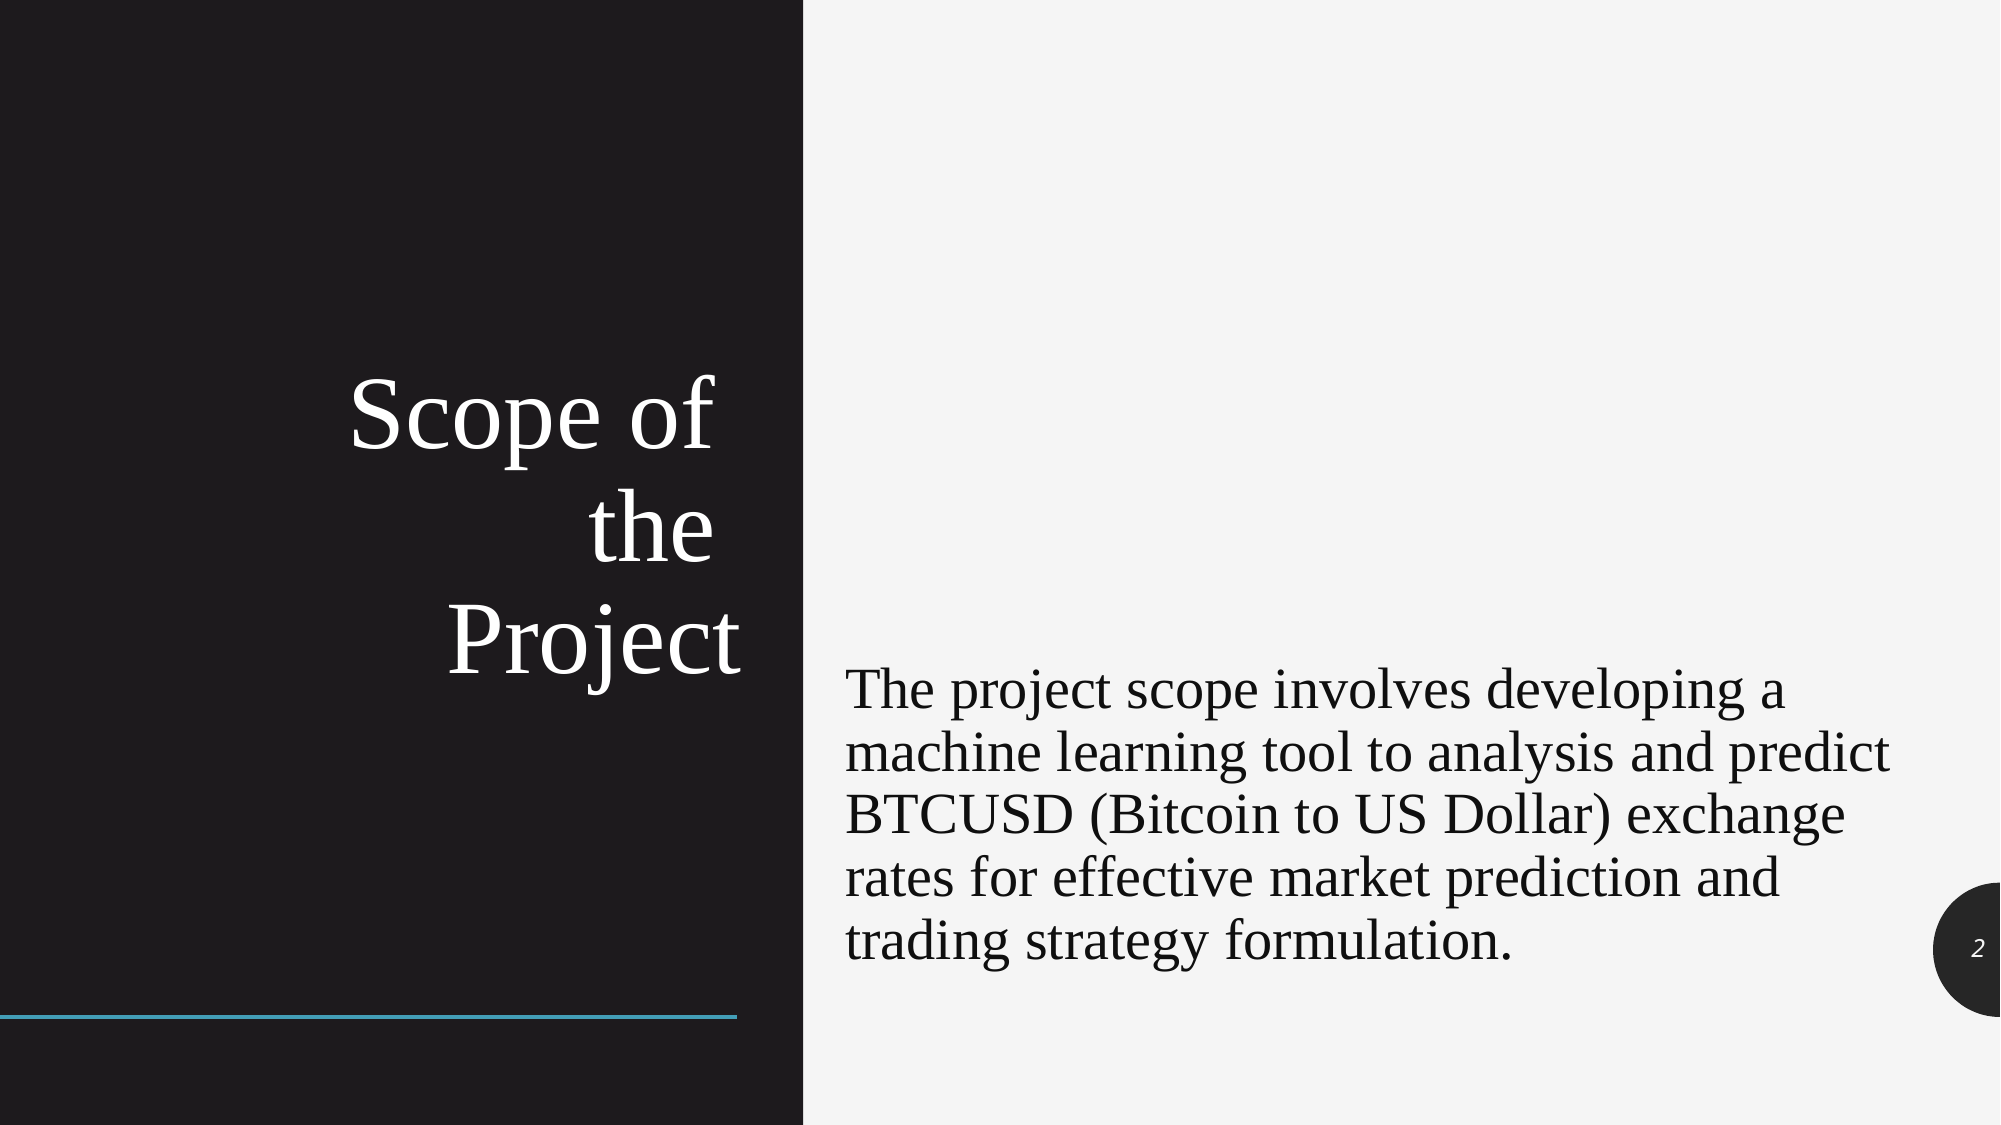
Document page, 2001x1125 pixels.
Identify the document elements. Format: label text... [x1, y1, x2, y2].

text_box The project scope involves developing a machine learning tool to analysis and predict BTCUSD (Bitcoin to US Dollar) exchange rates for effective market prediction and trading strategy formulation. [830, 334, 1933, 980]
slide_number 2 [1933, 919, 2000, 980]
title Scope of the Project [127, 339, 757, 704]
